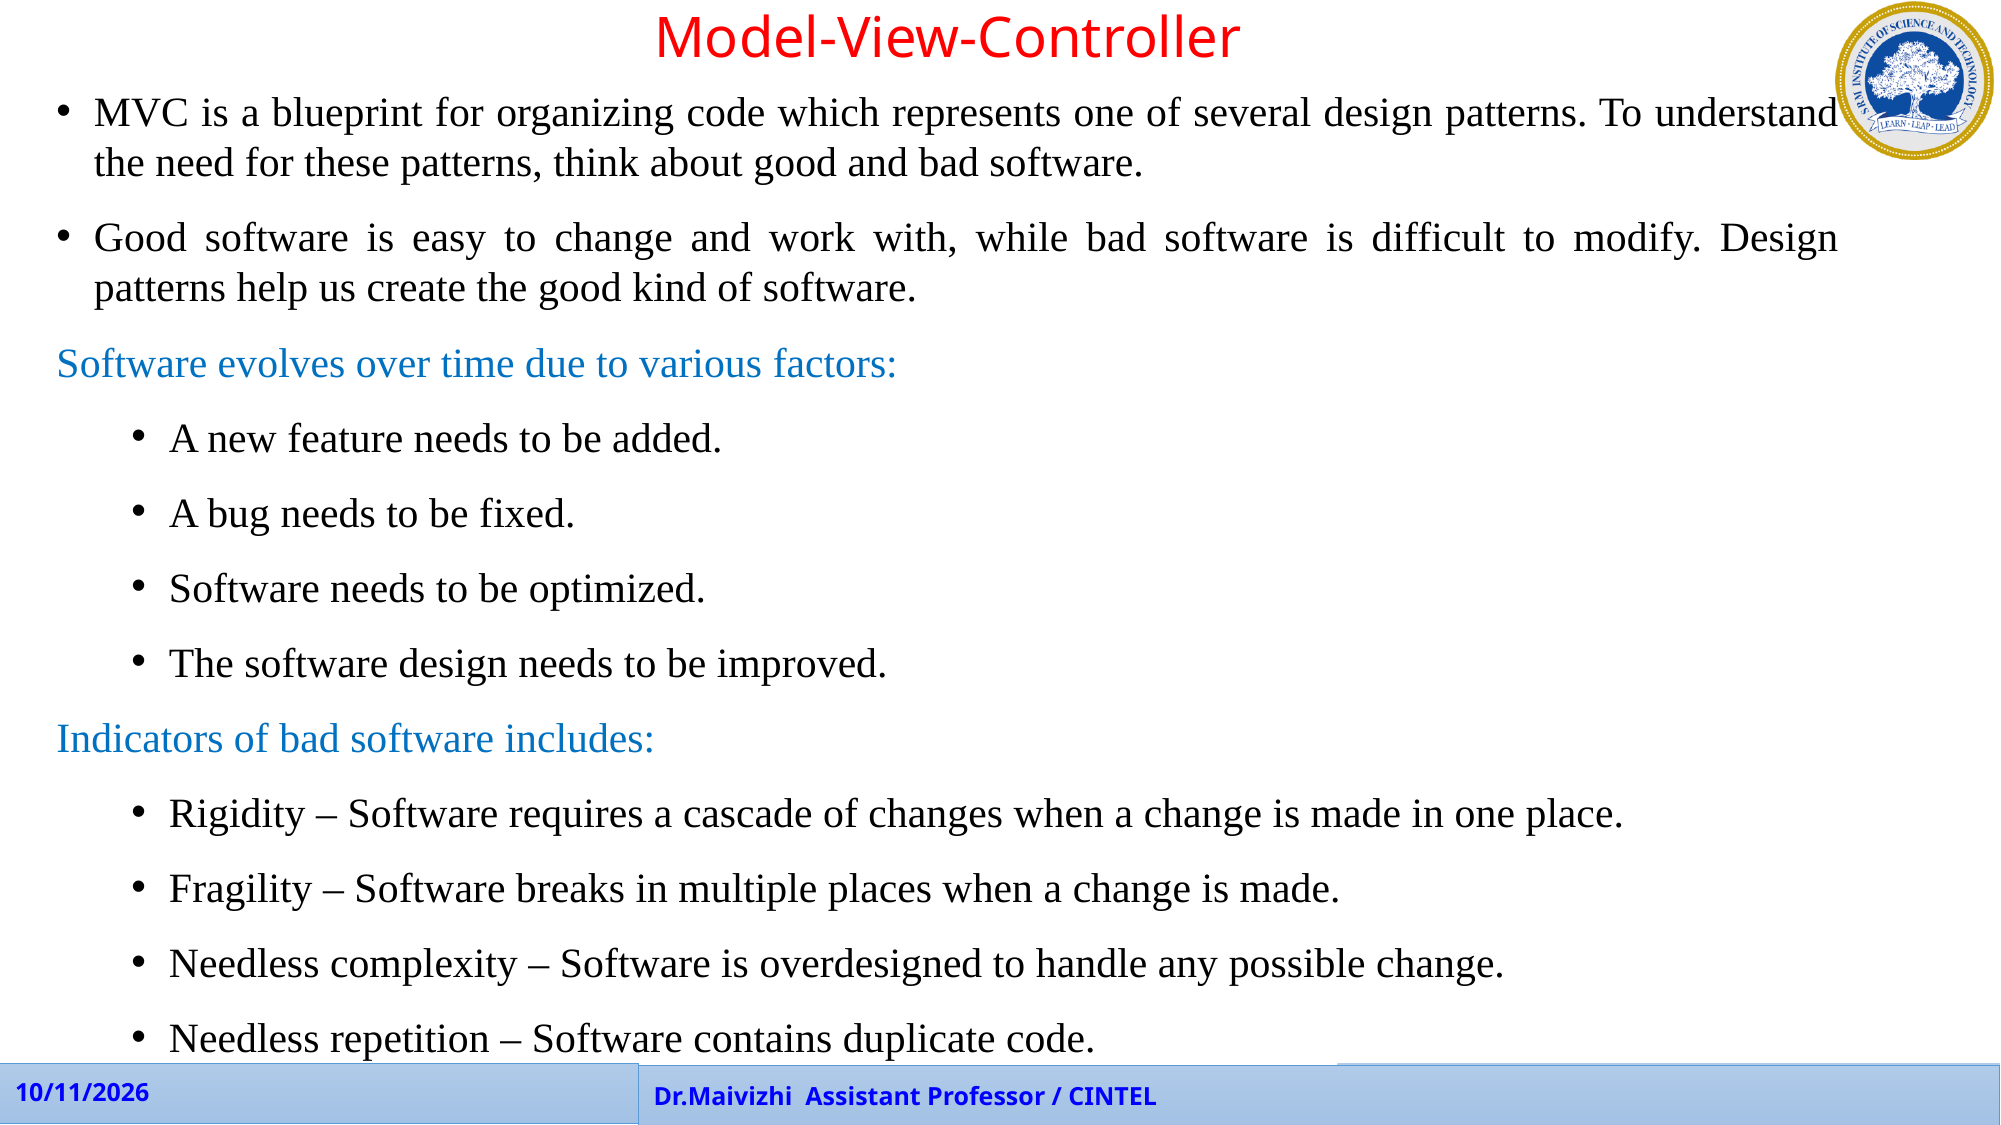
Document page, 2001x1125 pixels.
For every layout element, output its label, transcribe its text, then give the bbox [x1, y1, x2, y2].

text_box Dr.Maivizhi Assistant Professor / CINTEL [638, 1065, 2000, 1125]
slide_number 97 [1337, 1063, 2000, 1124]
picture [1835, 1, 1994, 160]
text_box 28-08-2023 [0, 1063, 639, 1124]
title Model-View-Controller [85, 1, 1811, 77]
list MVC is a blueprint for organizing code which represents one of several design patterns. To understand the need for these patterns, think about good and bad software. Good software is easy to change and work with, while bad software is difficult to modify. Design patterns help us create the good kind of software. Software evolves over time due to various factors: A new feature needs to be added. A bug needs to be fixed. Software needs to be optimized. The software design needs to be improved. Indicators of bad software includes: Rigidity – Software requires a cascade of changes when a change is made in one place. Fragility – Software breaks in multiple places when a change is made. Needless complexity – Software is overdesigned to handle any possible change. Needless repetition – Software contains duplicate code. [41, 77, 1855, 1062]
